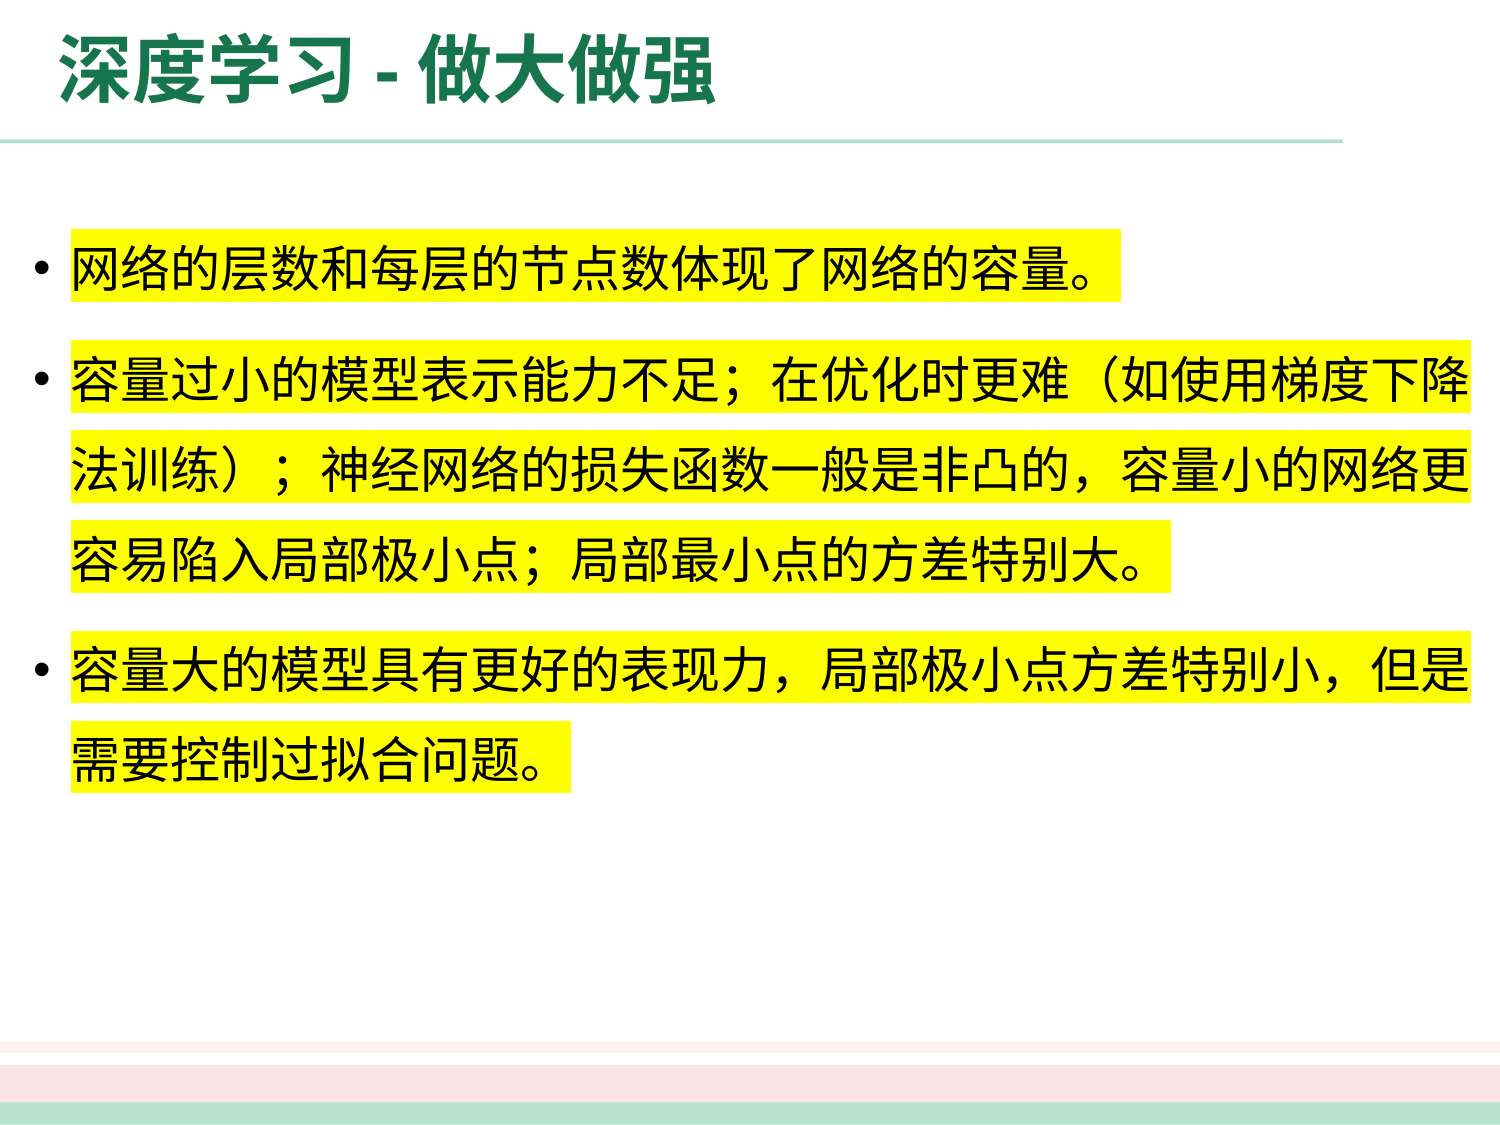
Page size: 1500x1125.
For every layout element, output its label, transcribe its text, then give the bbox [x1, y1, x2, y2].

text_box 网络的层数和每层的节点数体现了网络的容量。 容量过小的模型表示能力不足；在优化时更难（如使用梯度下降法训练）；神经网络的损失函数一般是非凸的，容量小的网络更容易陷入局部极小点；局部最小点的方差特别大。 容量大的模型具有更好的表现力，局部极小点方差特别小，但是需要控制过拟合问题。 [18, 199, 1500, 1020]
picture [0, 0, 1500, 1125]
title 深度学习-做大做强 [42, 8, 1223, 138]
